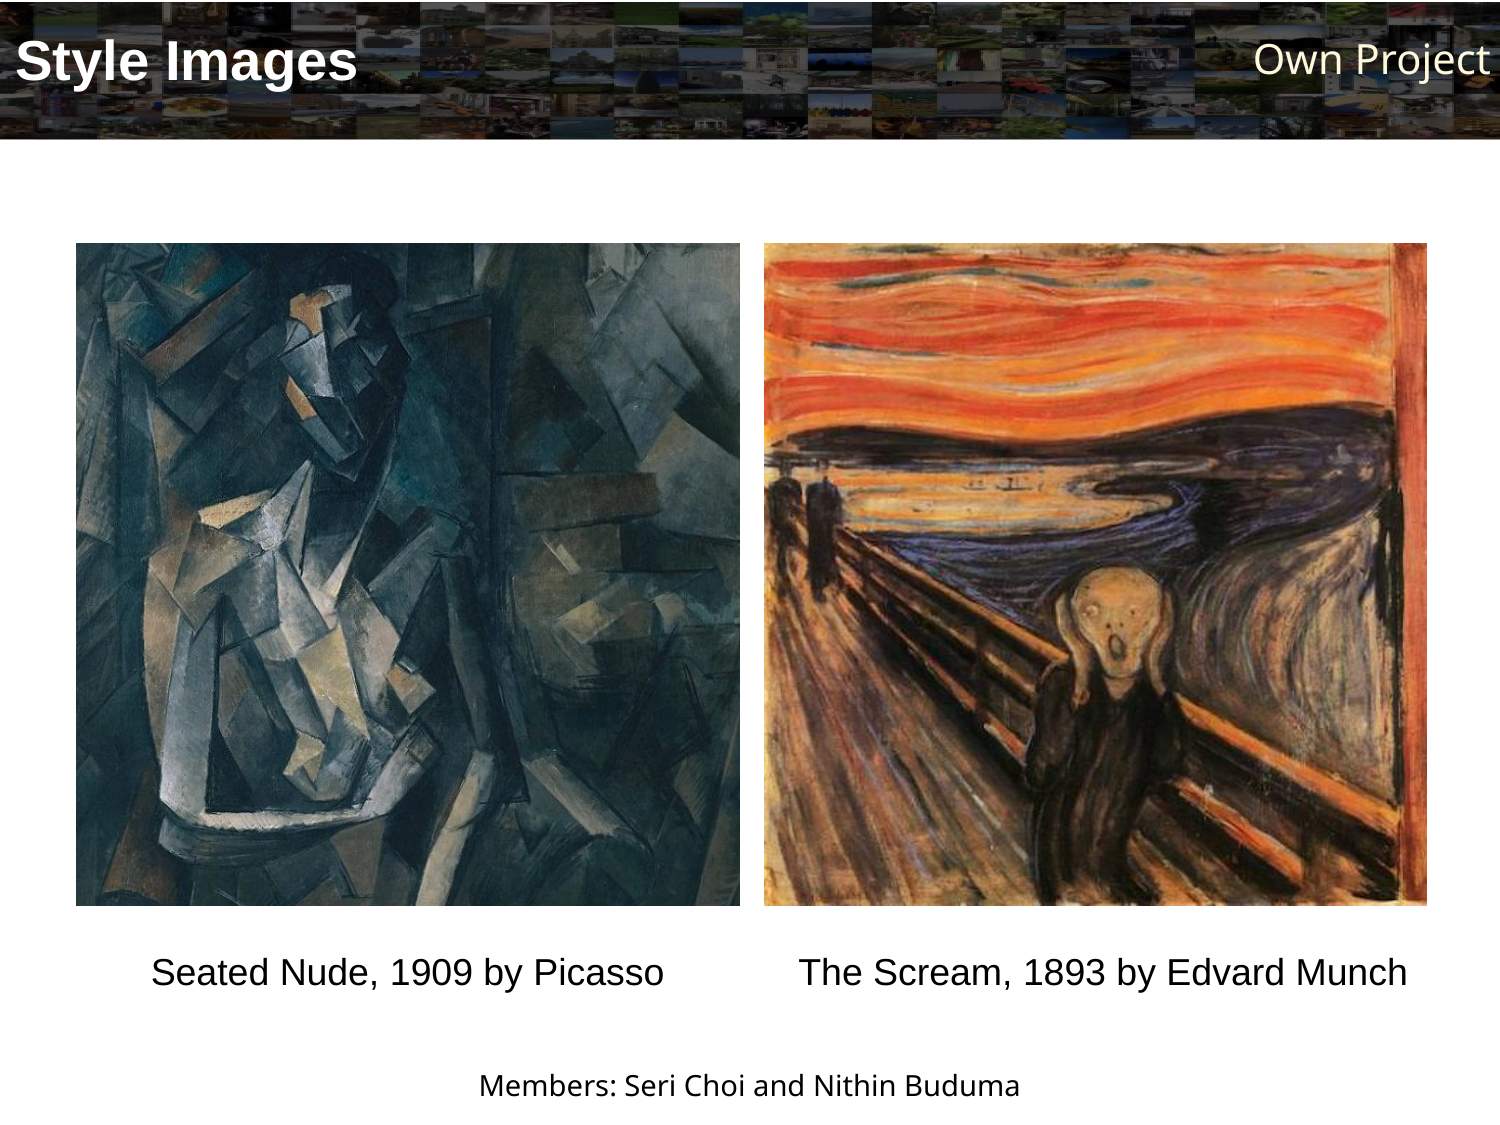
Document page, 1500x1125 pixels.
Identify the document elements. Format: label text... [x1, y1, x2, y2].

text_box Seated Nude, 1909 by Picasso [136, 940, 680, 1001]
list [76, 243, 740, 907]
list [763, 243, 1427, 907]
text_box Members: Seri Choi and Nithin Buduma [0, 1059, 1500, 1125]
title Style Images [0, 2, 1058, 113]
text_box The Scream, 1893 by Edvard Munch [783, 940, 1423, 1001]
picture [0, 2, 1500, 140]
